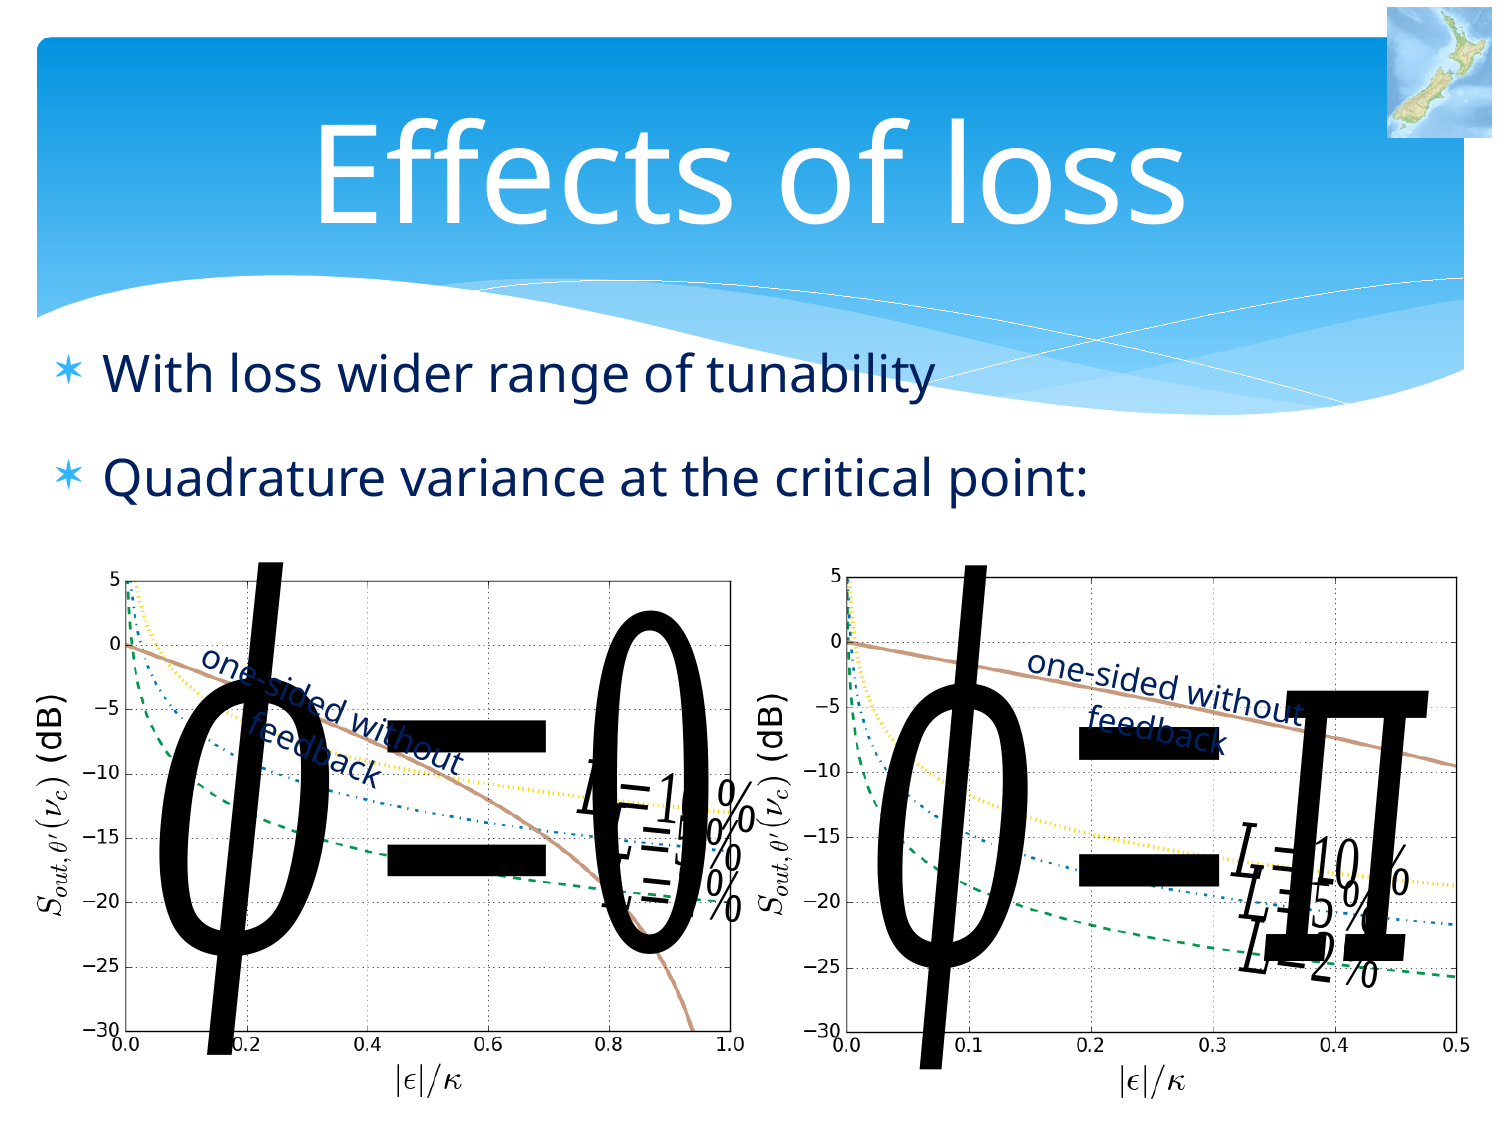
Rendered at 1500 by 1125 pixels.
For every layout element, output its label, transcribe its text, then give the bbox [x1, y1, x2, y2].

picture [29, 562, 1475, 1107]
picture [1387, 7, 1492, 138]
title Effects of loss [41, 90, 1459, 247]
